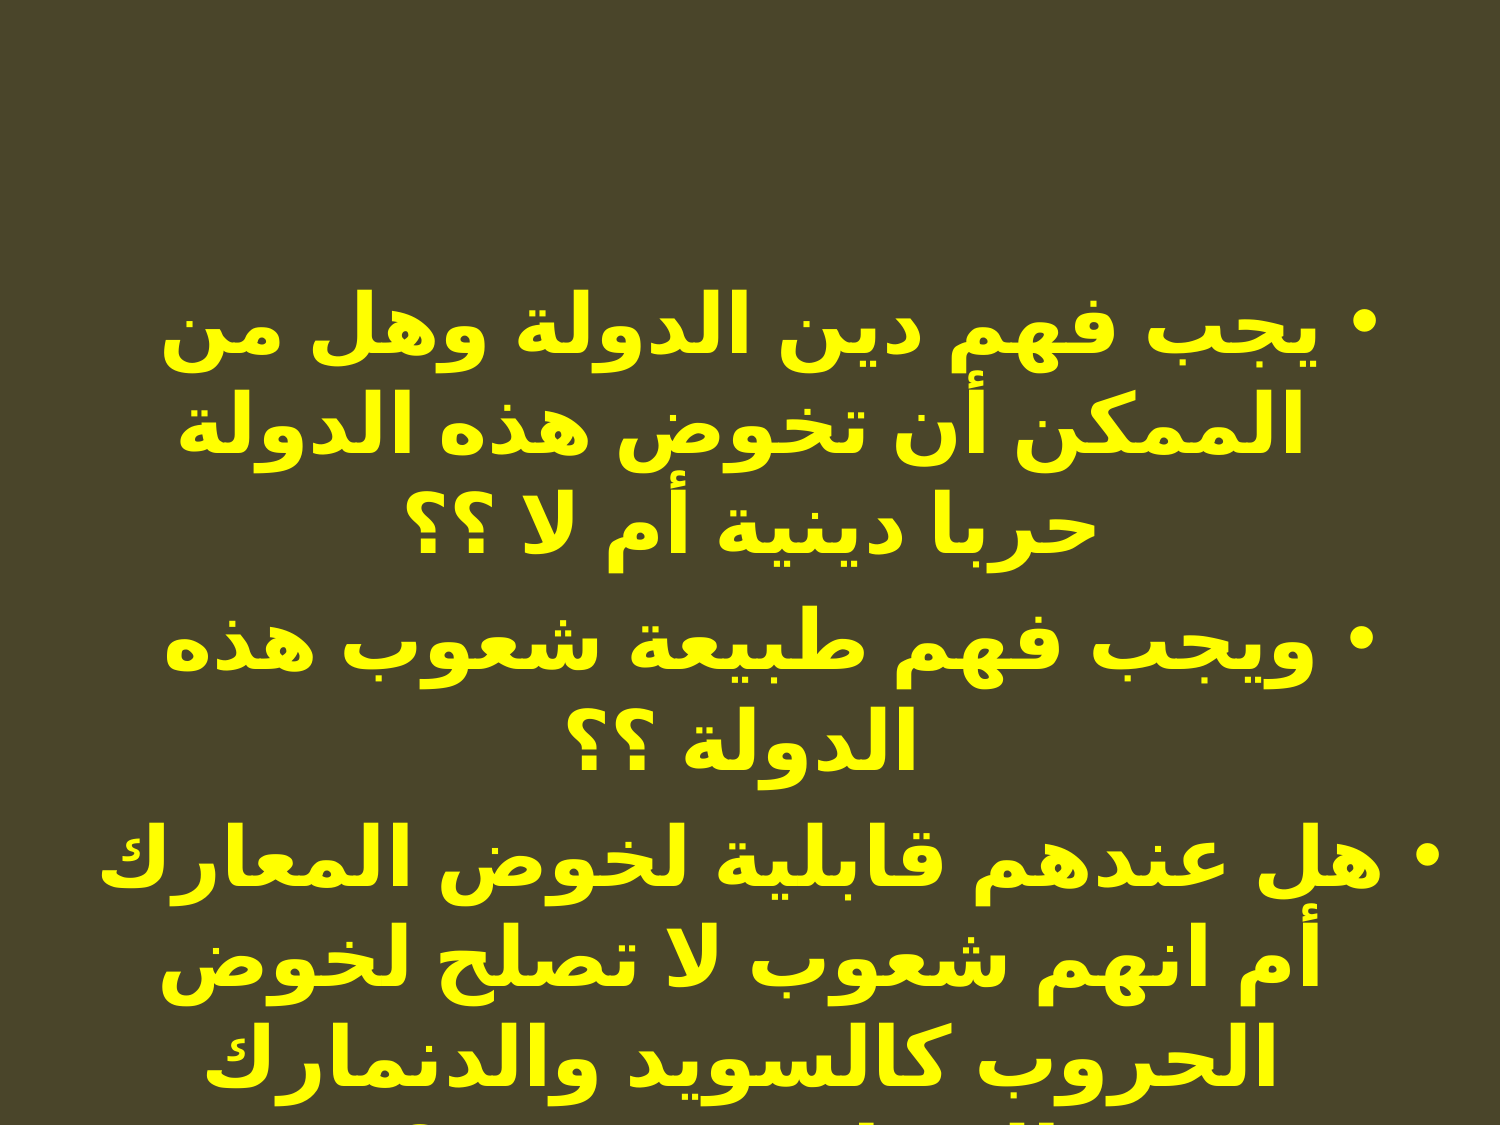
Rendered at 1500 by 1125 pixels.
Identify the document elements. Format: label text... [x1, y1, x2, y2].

list يجب فهم دين الدولة وهل من الممكن أن تخوض هذه الدولة حربا دينية أم لا ؟؟ ويجب فهم طبيعة شعوب هذه الدولة ؟؟ هل عندهم قابلية لخوض المعارك أم انهم شعوب لا تصلح لخوض الحروب كالسويد والدنمارك واليونان وغيرهم؟. [75, 262, 1465, 1005]
